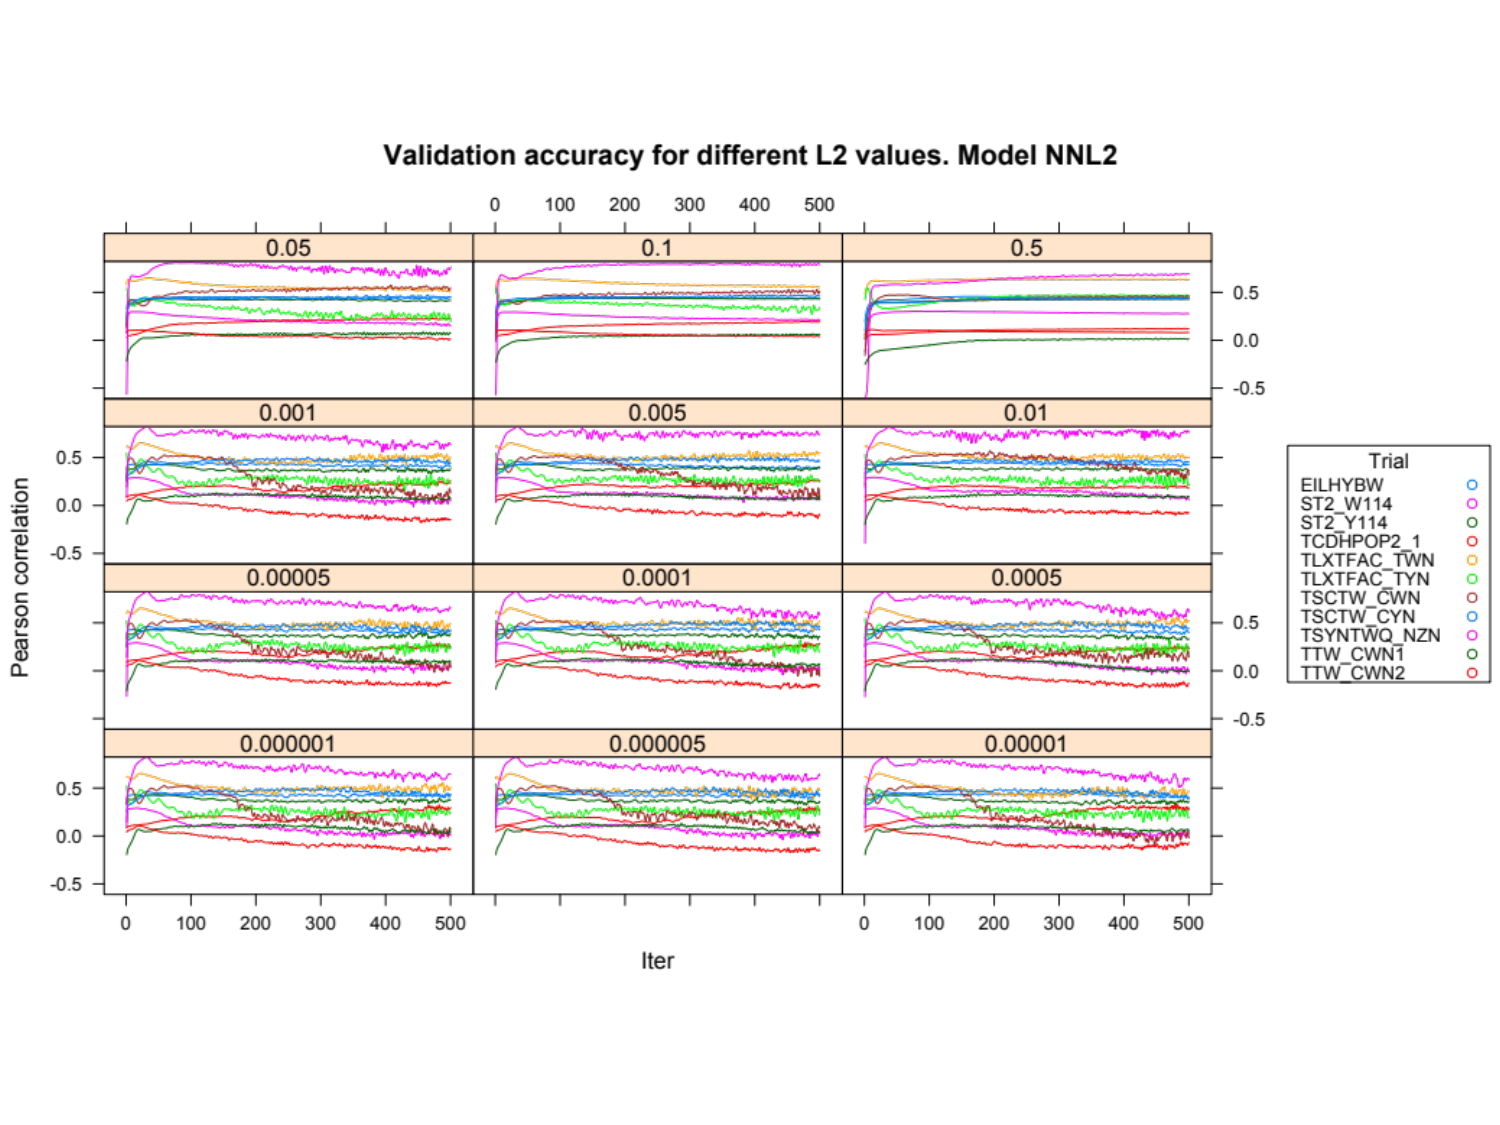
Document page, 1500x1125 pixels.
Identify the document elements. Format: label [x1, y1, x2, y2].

picture [0, 133, 1500, 990]
